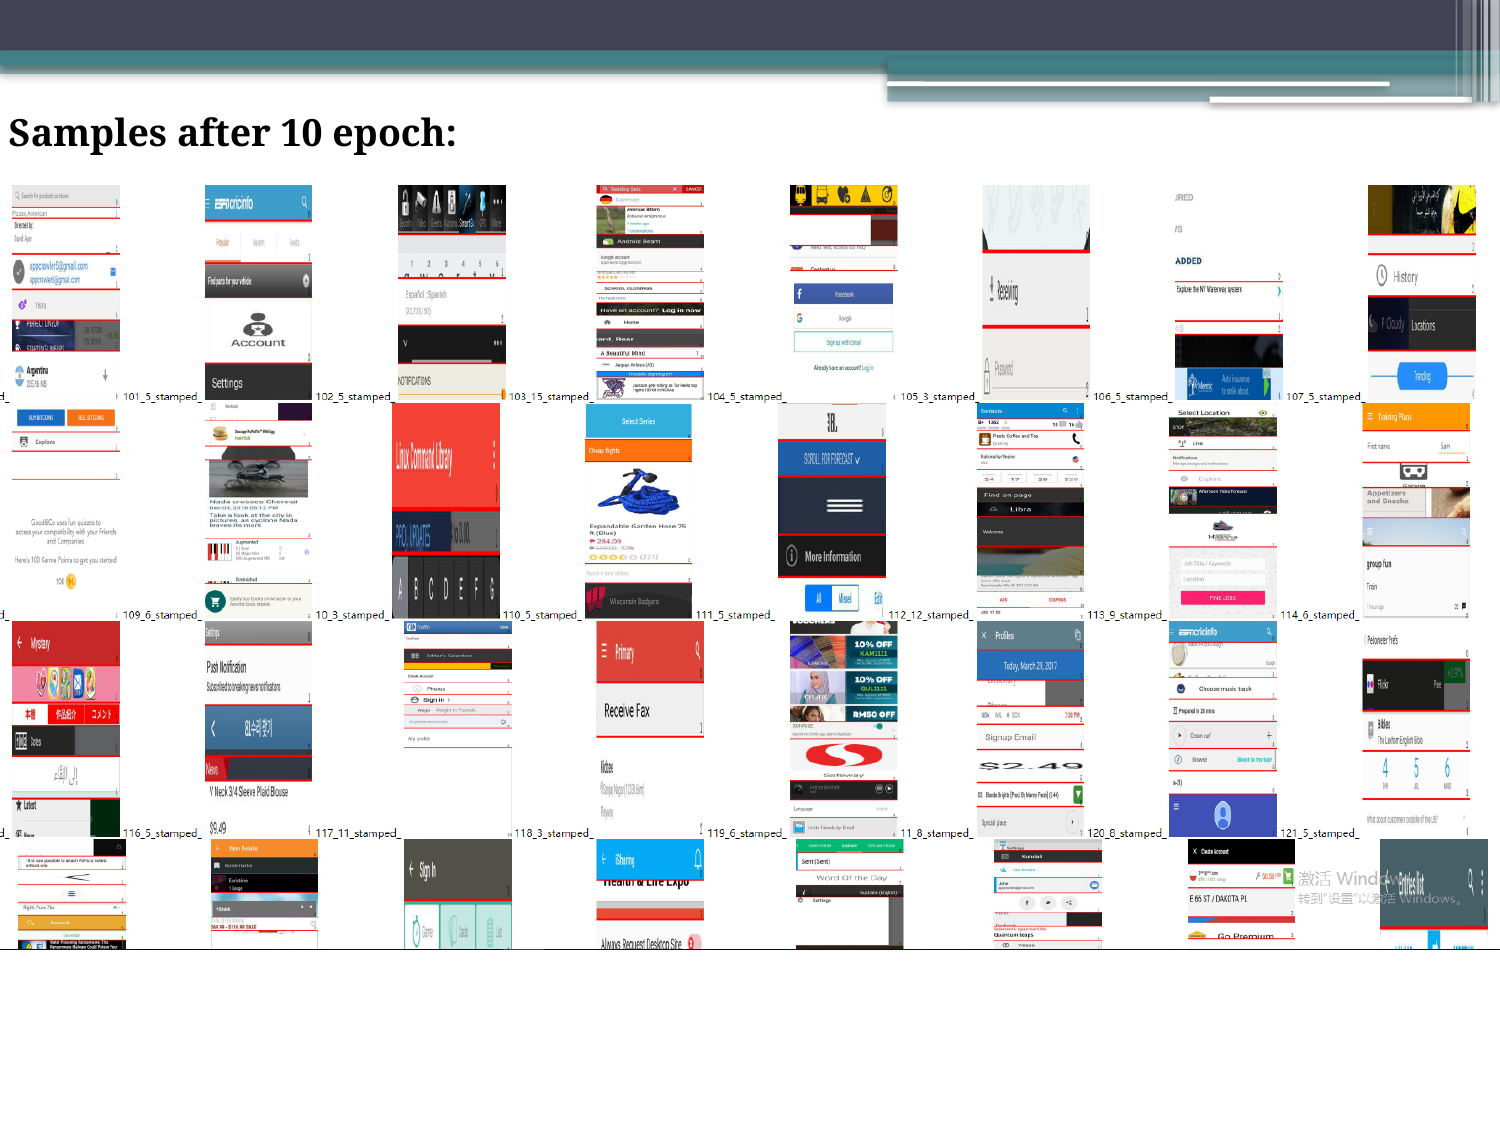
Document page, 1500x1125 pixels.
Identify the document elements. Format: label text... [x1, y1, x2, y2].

text_box Samples after 10 epoch: [0, 101, 1353, 162]
picture [0, 175, 1500, 950]
